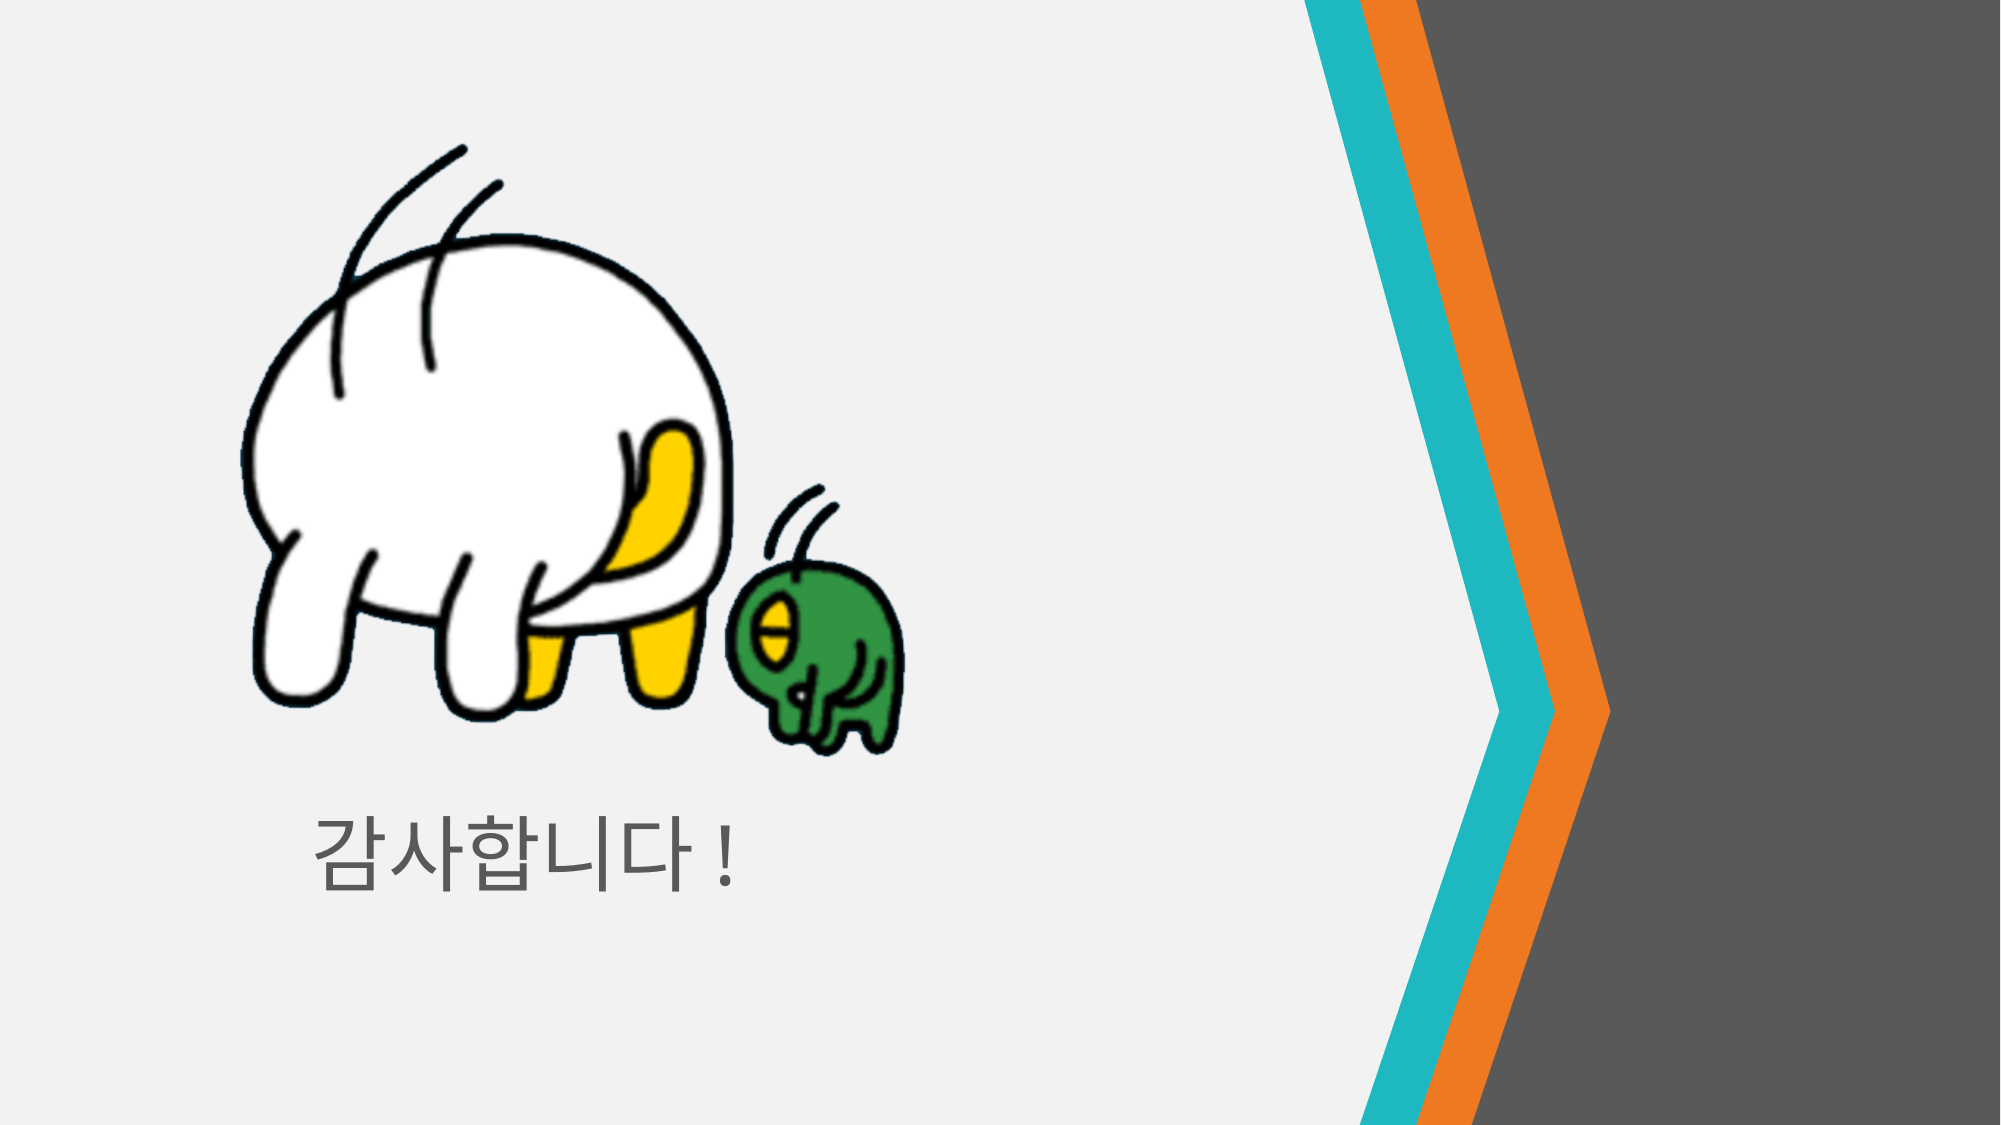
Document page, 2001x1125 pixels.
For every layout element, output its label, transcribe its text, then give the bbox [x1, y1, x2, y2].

title 감사합니다! [296, 490, 1347, 911]
picture [150, 121, 963, 788]
